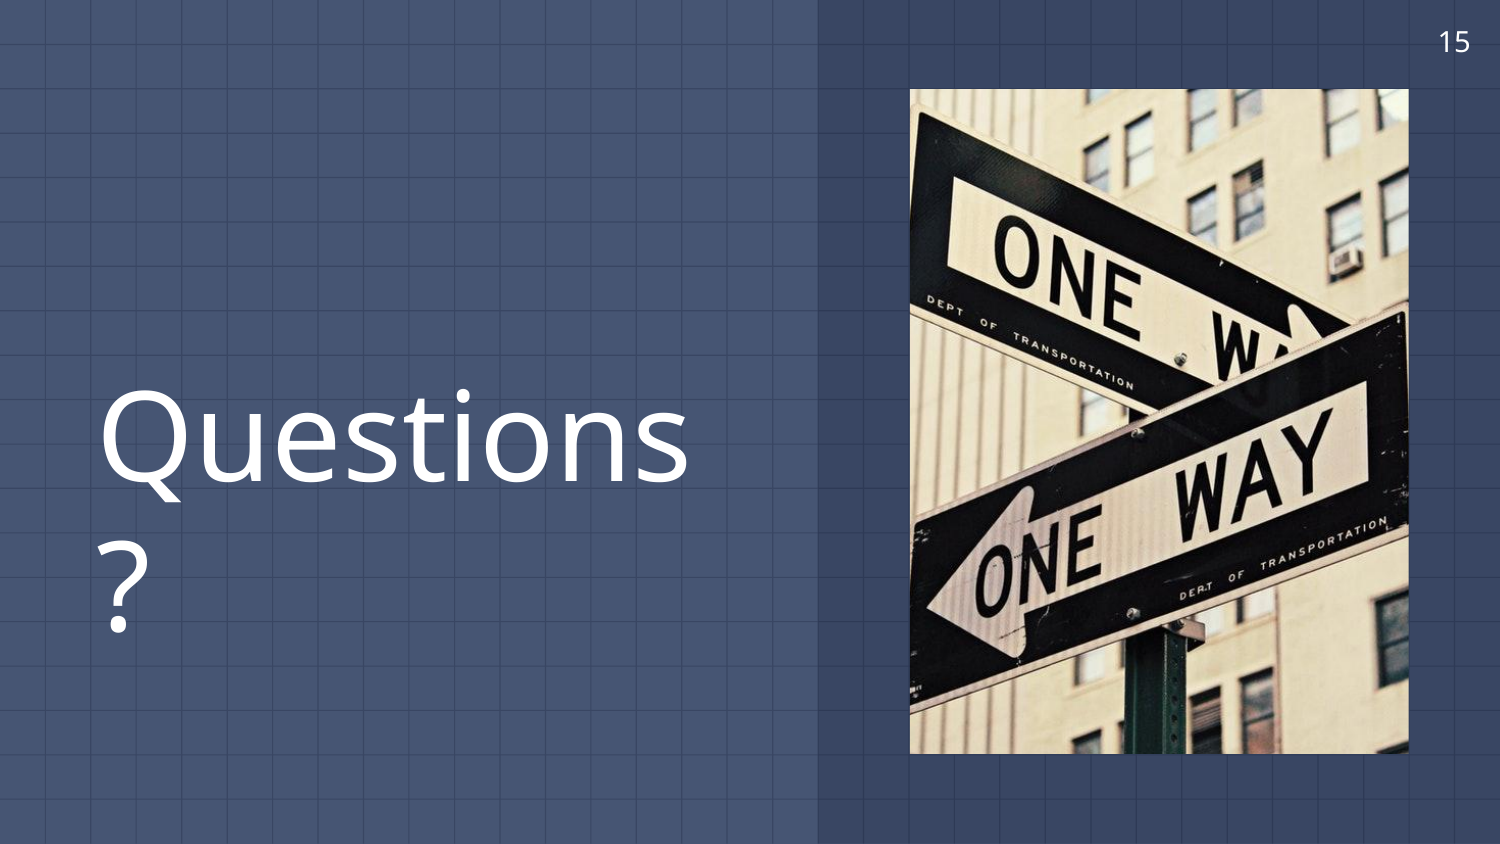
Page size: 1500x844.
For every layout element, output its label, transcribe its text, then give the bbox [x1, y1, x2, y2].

picture [909, 89, 1409, 754]
title Questions? [81, 341, 736, 482]
slide_number 15 [1408, 0, 1500, 88]
